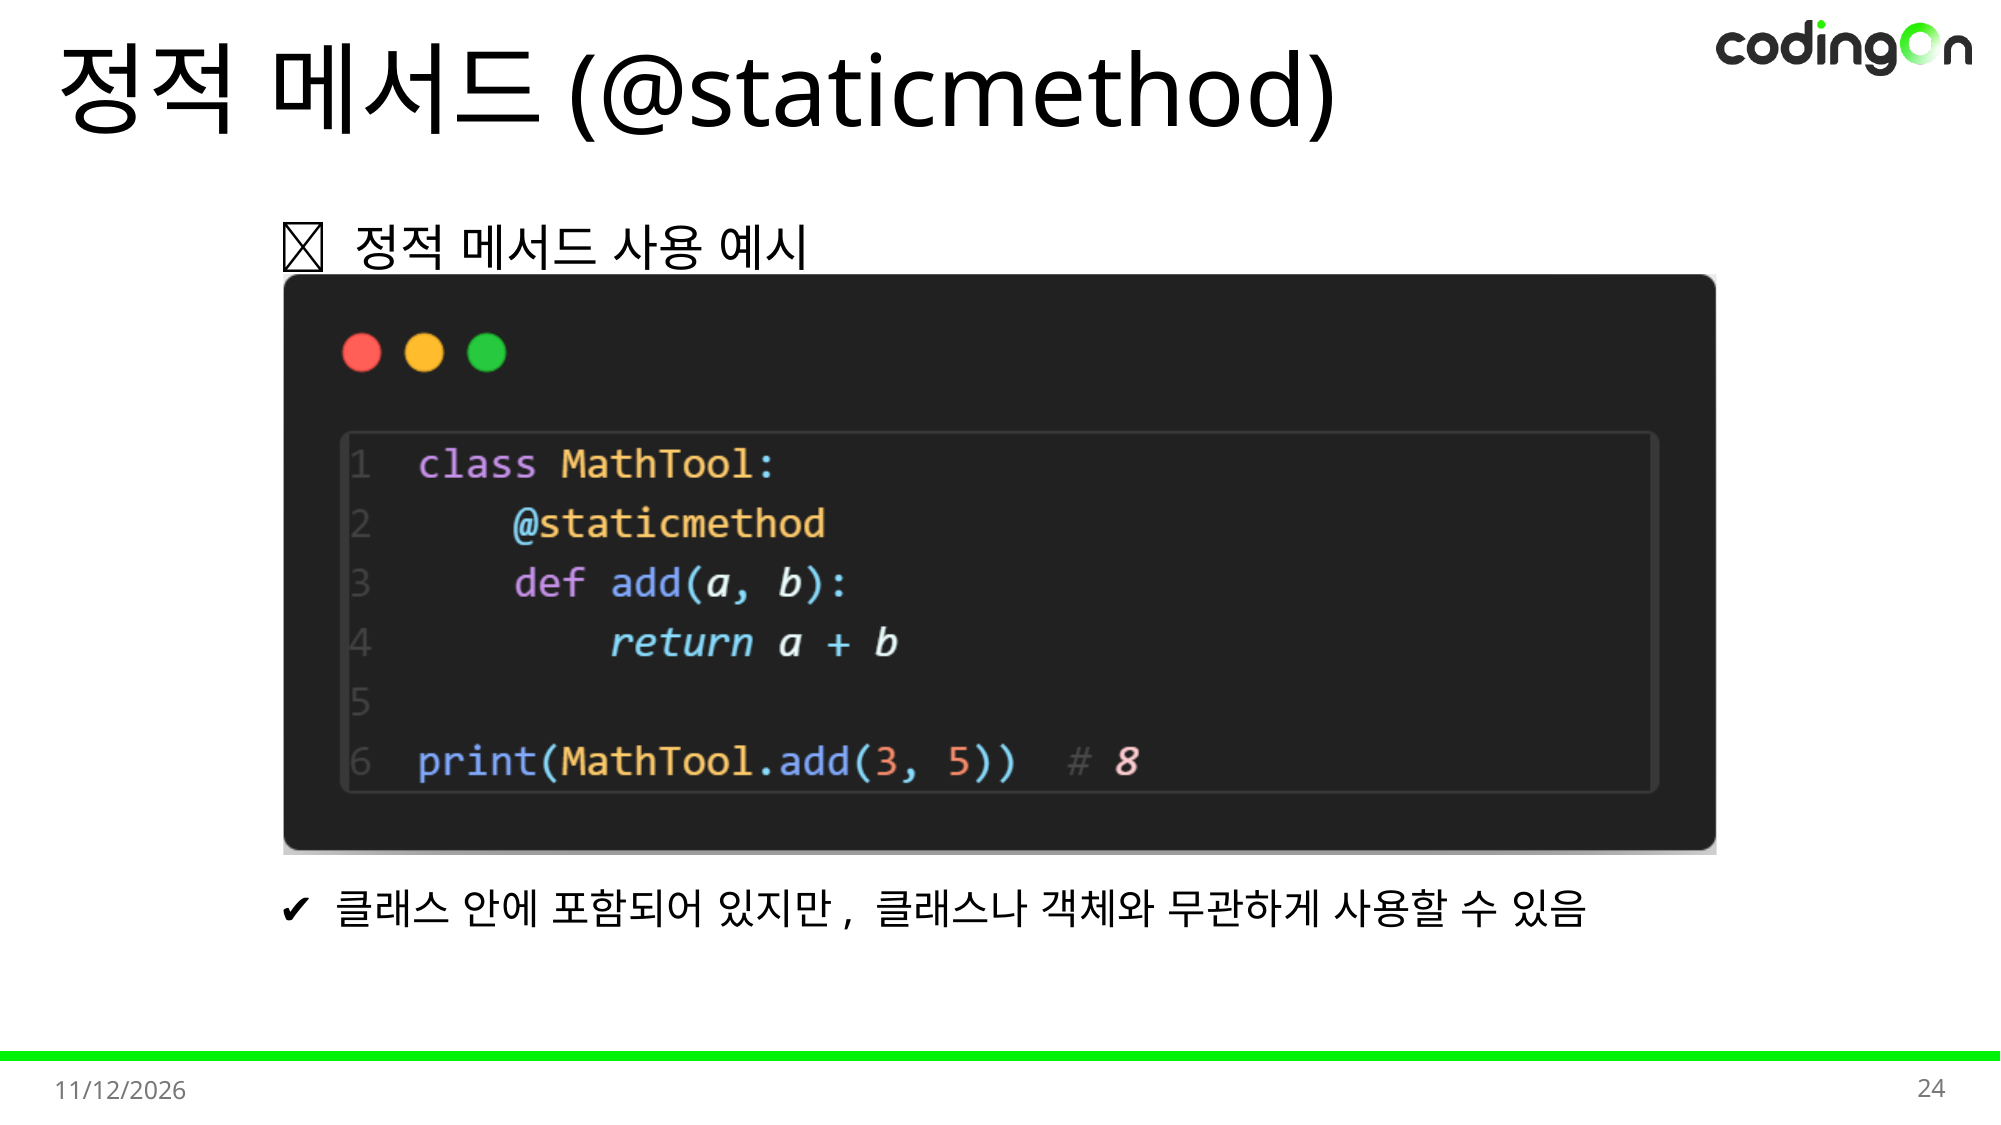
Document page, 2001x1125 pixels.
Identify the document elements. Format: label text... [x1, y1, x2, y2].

picture [283, 274, 1717, 855]
title 정적 메서드(@staticmethod) [41, 0, 1767, 188]
picture [1767, 20, 1972, 76]
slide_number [39, 1061, 490, 1122]
text_box ✅ 정적 메서드 사용 예시 [264, 178, 1367, 284]
slide_number 24 [1510, 1059, 1961, 1120]
text_box ✔️ 클래스 안에 포함되어 있지만, 클래스나 객체와 무관하게 사용할 수 있음 [264, 850, 1717, 941]
